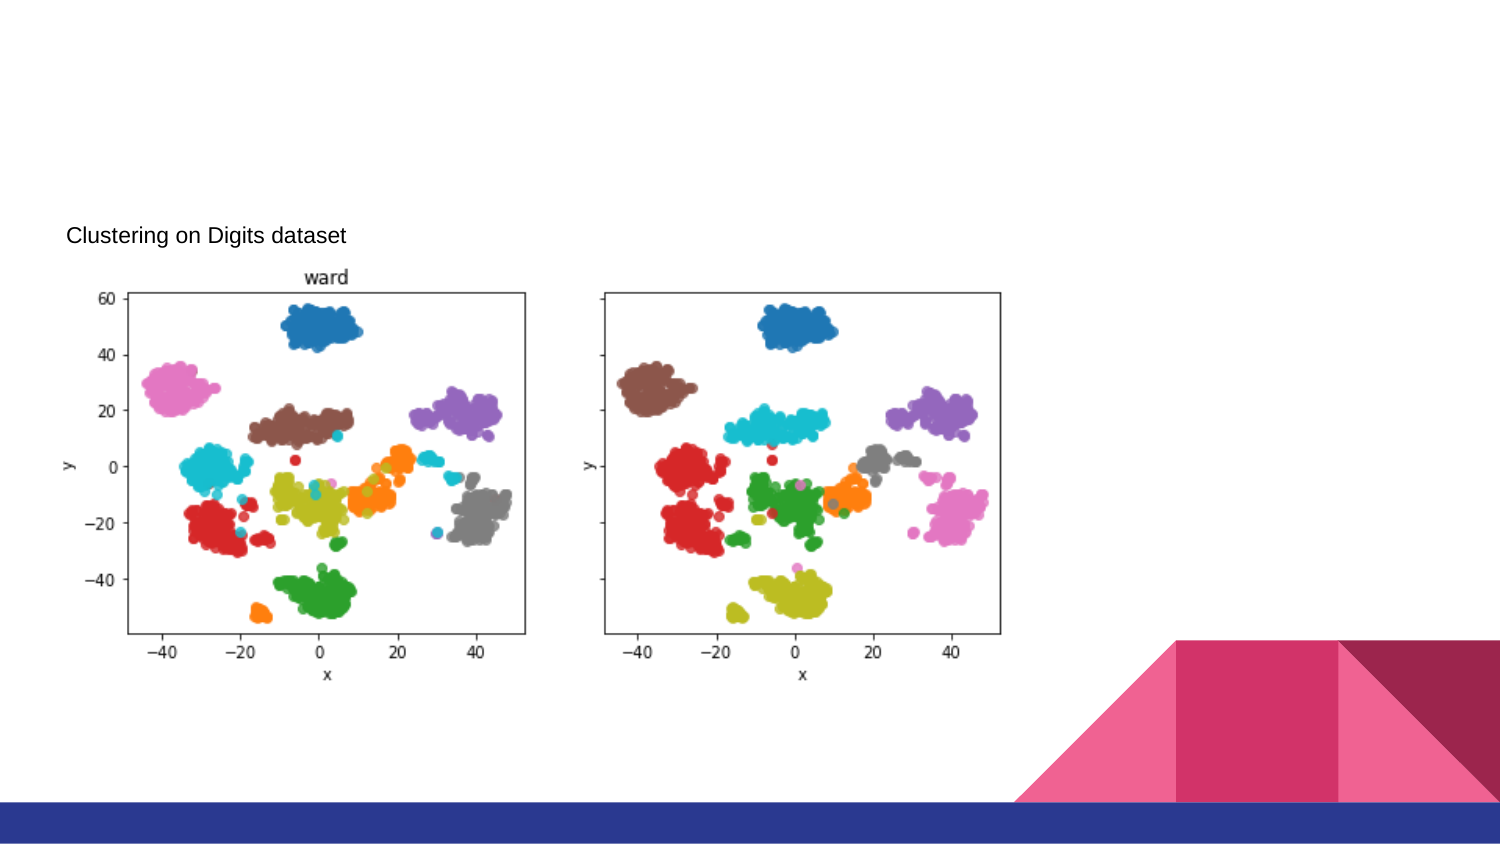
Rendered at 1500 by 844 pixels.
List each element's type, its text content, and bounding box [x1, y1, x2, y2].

list Clustering on Digits dataset [51, 201, 1449, 750]
picture [50, 258, 1011, 693]
